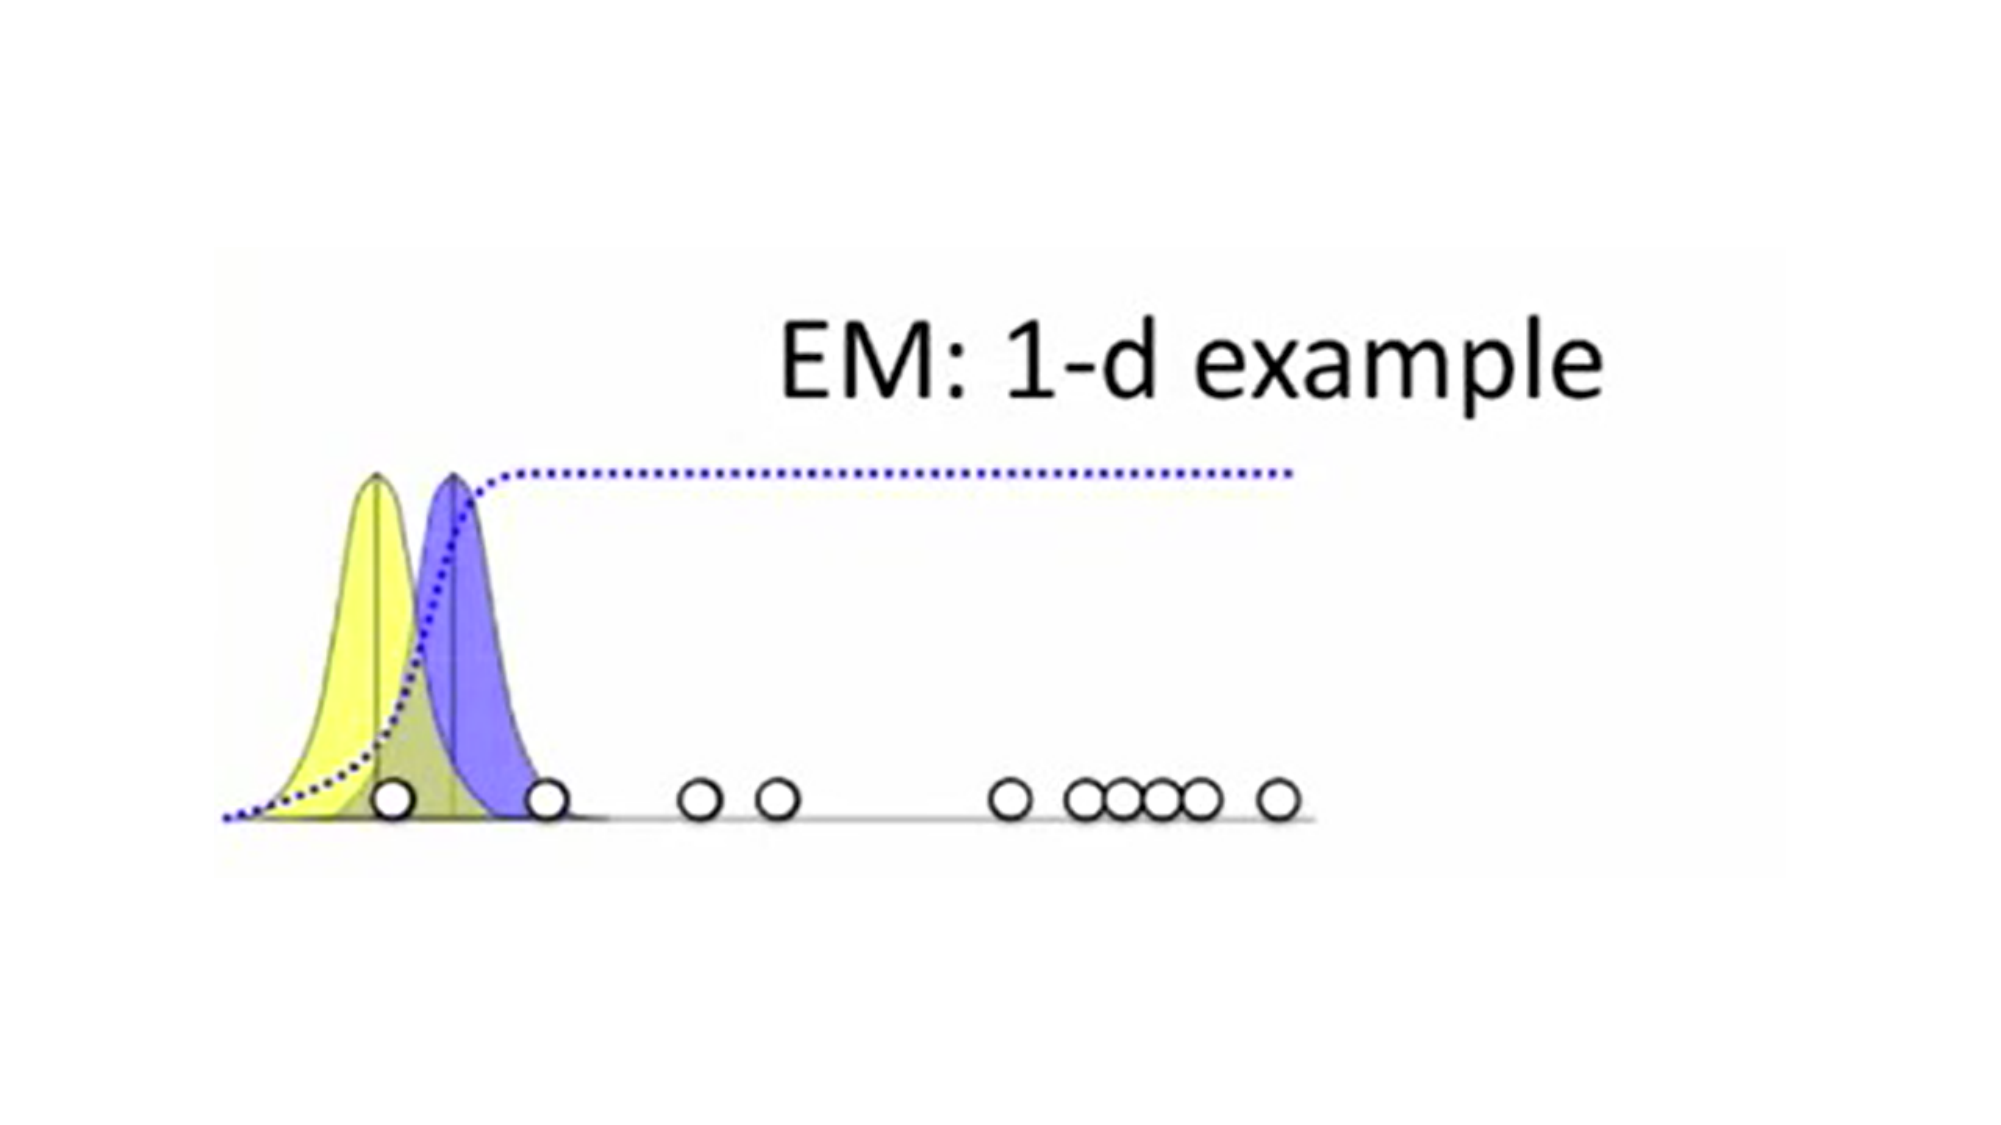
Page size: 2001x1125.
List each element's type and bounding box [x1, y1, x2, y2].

picture [214, 247, 1786, 878]
